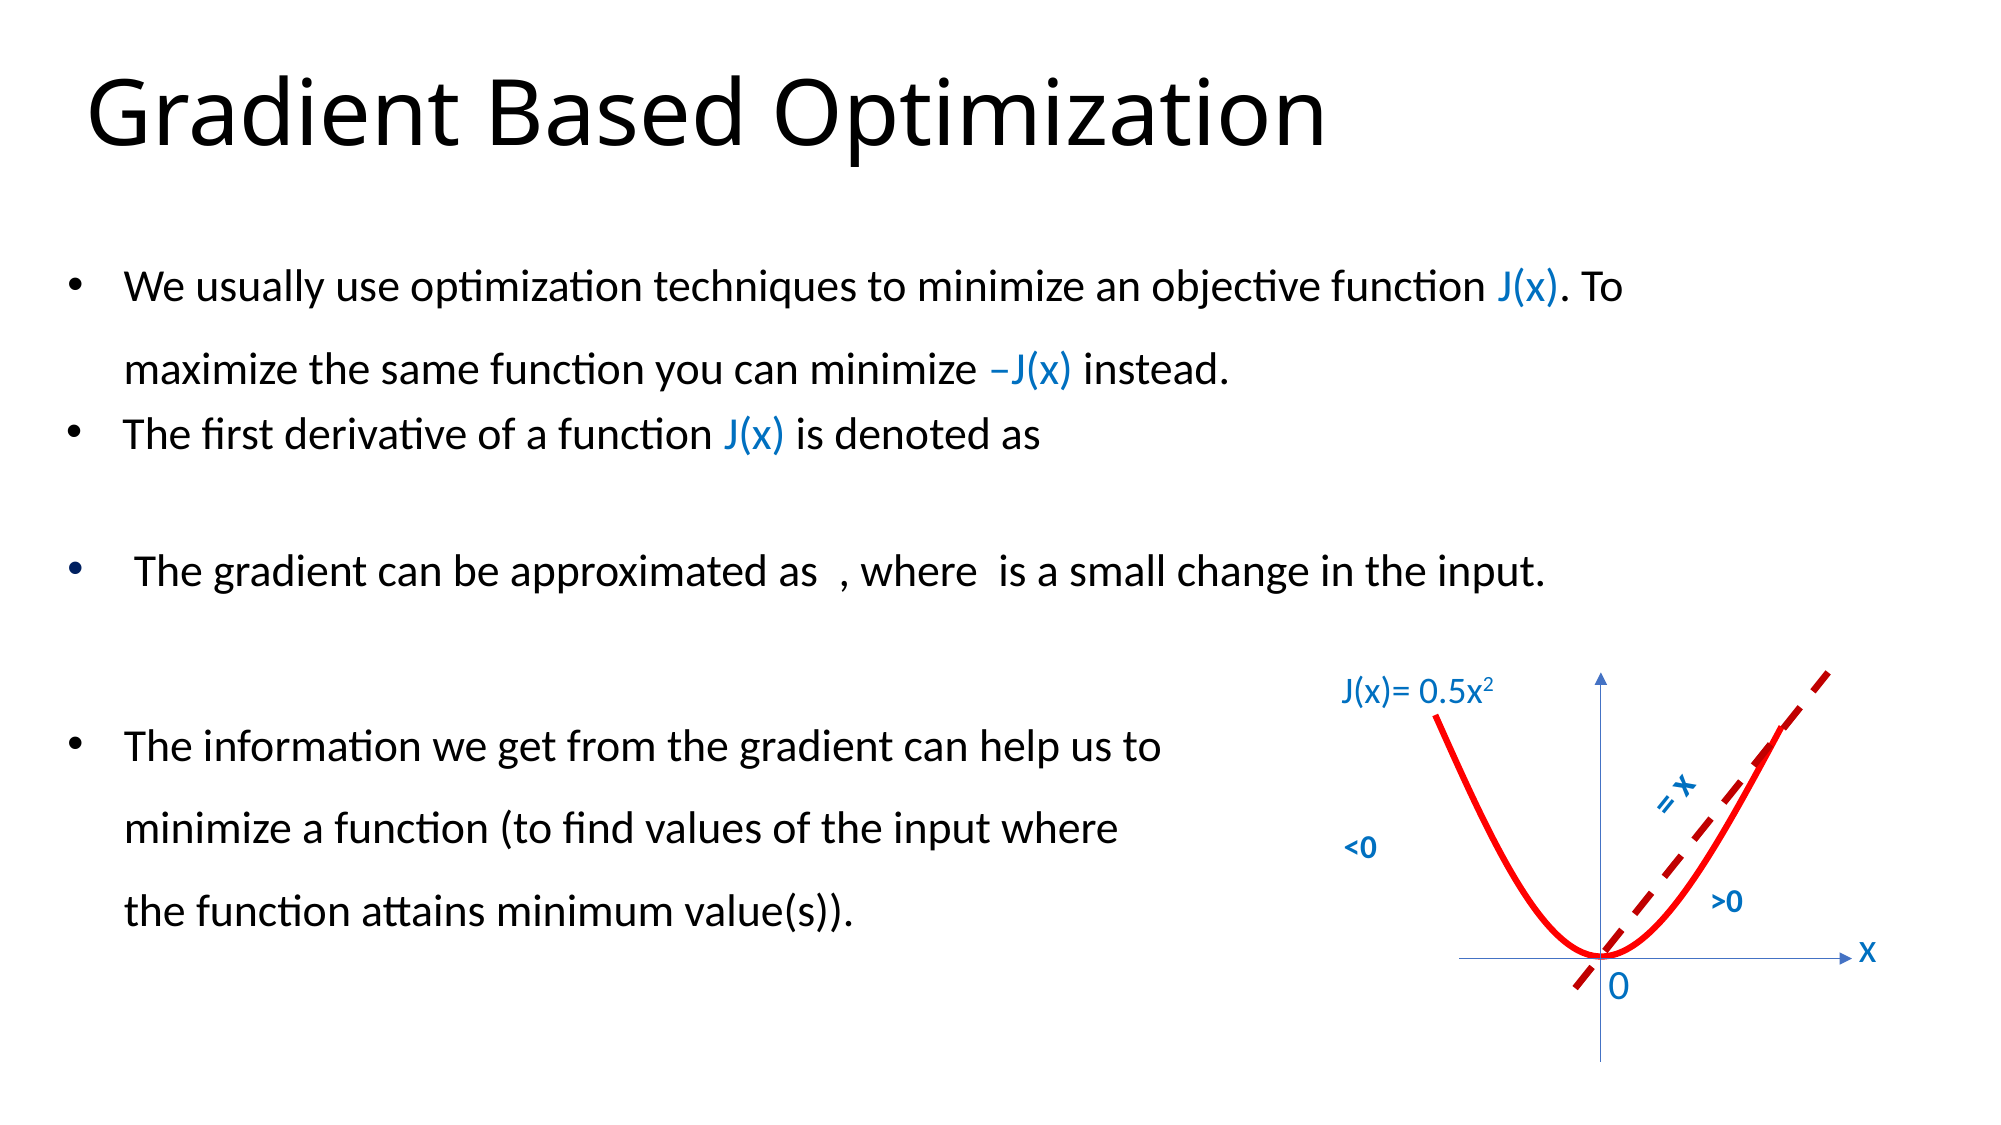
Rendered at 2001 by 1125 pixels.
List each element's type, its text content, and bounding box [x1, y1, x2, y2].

title Gradient Based Optimization [70, 50, 1796, 183]
text_box The information we get from the gradient can help us to minimize a function (to find values of the input where the function attains minimum value(s)). [52, 680, 1197, 943]
text_box We usually use optimization techniques to minimize an objective function J(x). To maximize the same function you can minimize –J(x) instead. [52, 220, 1706, 401]
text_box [1326, 607, 1895, 1062]
